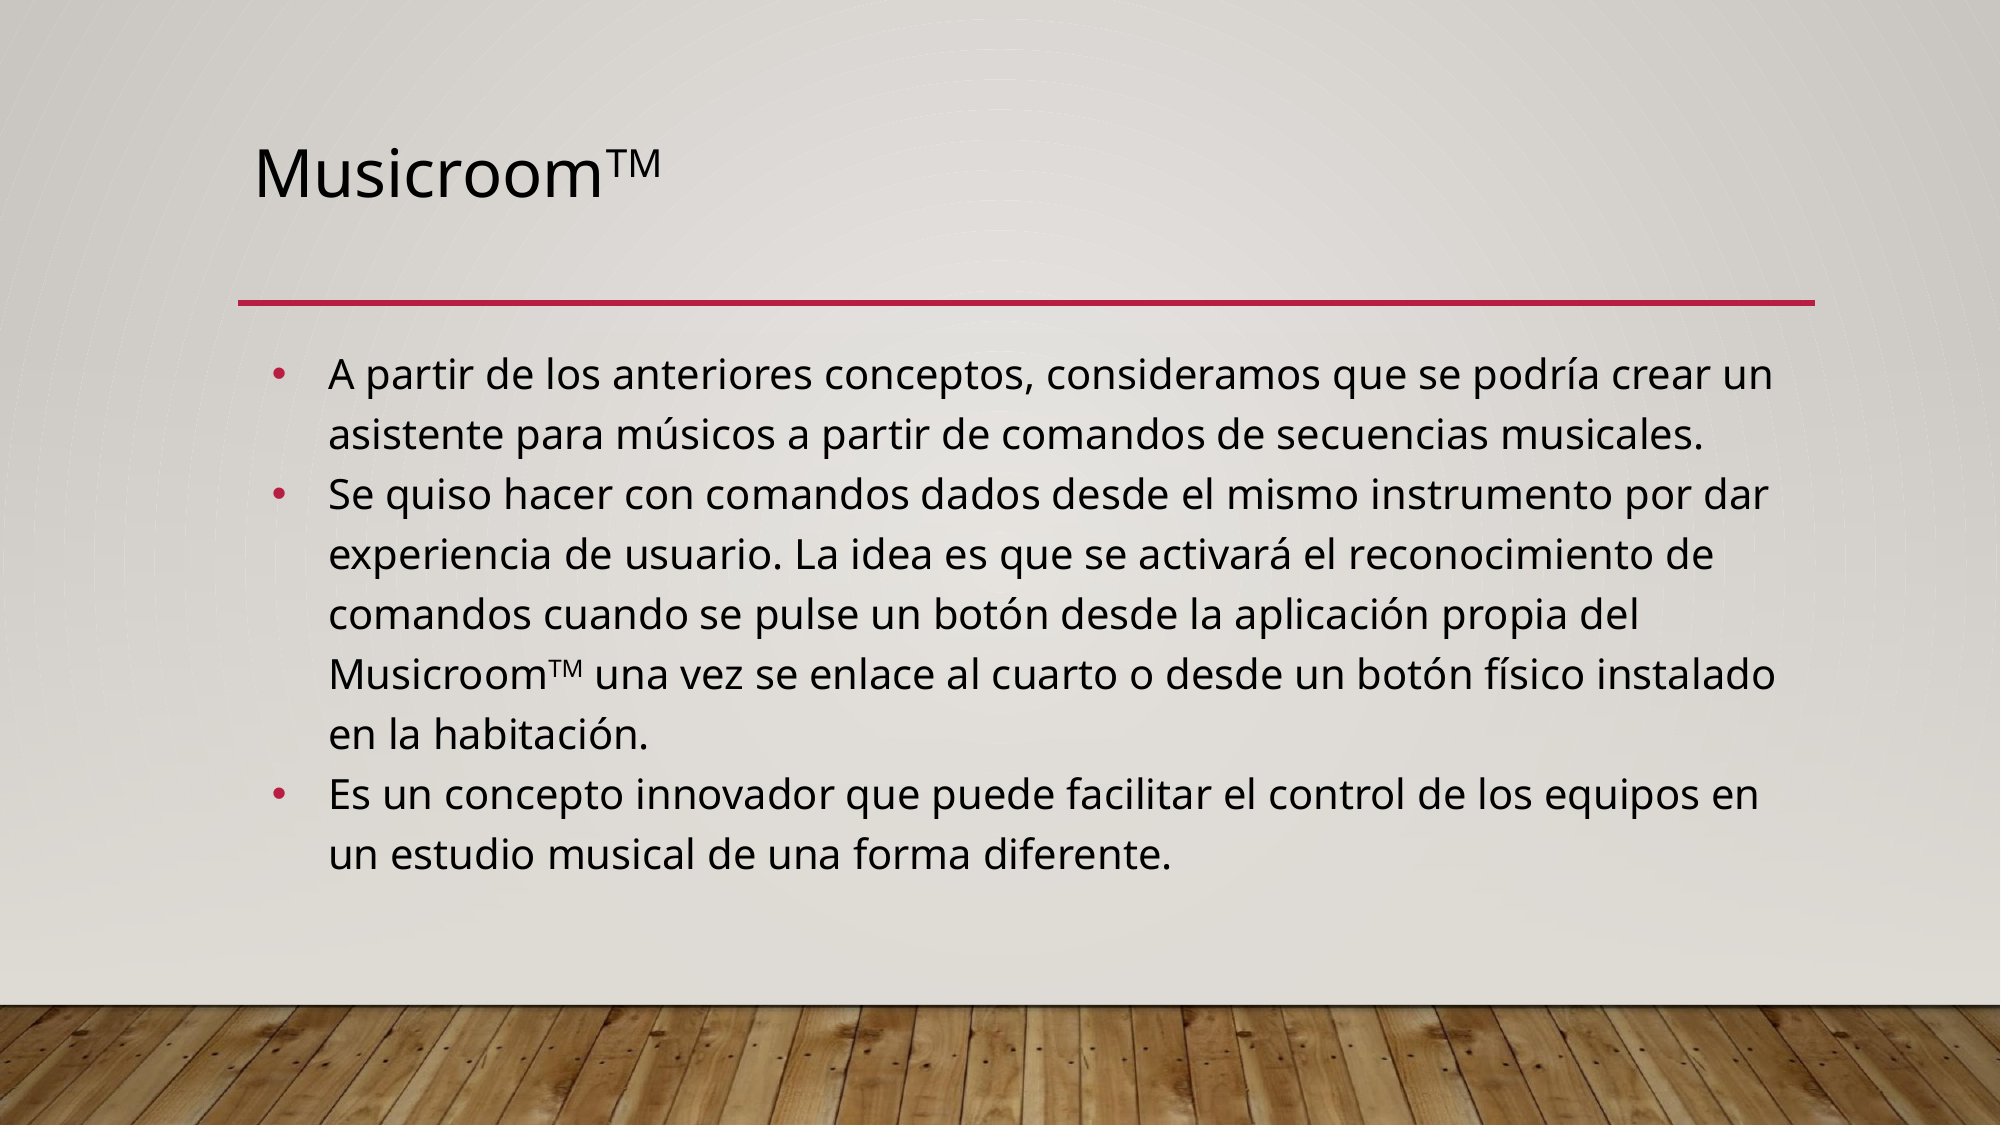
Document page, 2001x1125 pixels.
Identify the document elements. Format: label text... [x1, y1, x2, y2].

title MusicroomTM [238, 131, 1814, 305]
picture [0, 1005, 2000, 1125]
list A partir de los anteriores conceptos, consideramos que se podría crear un asistente para músicos a partir de comandos de secuencias musicales. Se quiso hacer con comandos dados desde el mismo instrumento por dar experiencia de usuario. La idea es que se activará el reconocimiento de comandos cuando se pulse un botón desde la aplicación propia del MusicroomTM una vez se enlace al cuarto o desde un botón físico instalado en la habitación. Es un concepto innovador que puede facilitar el control de los equipos en un estudio musical de una forma diferente. [238, 330, 1814, 897]
